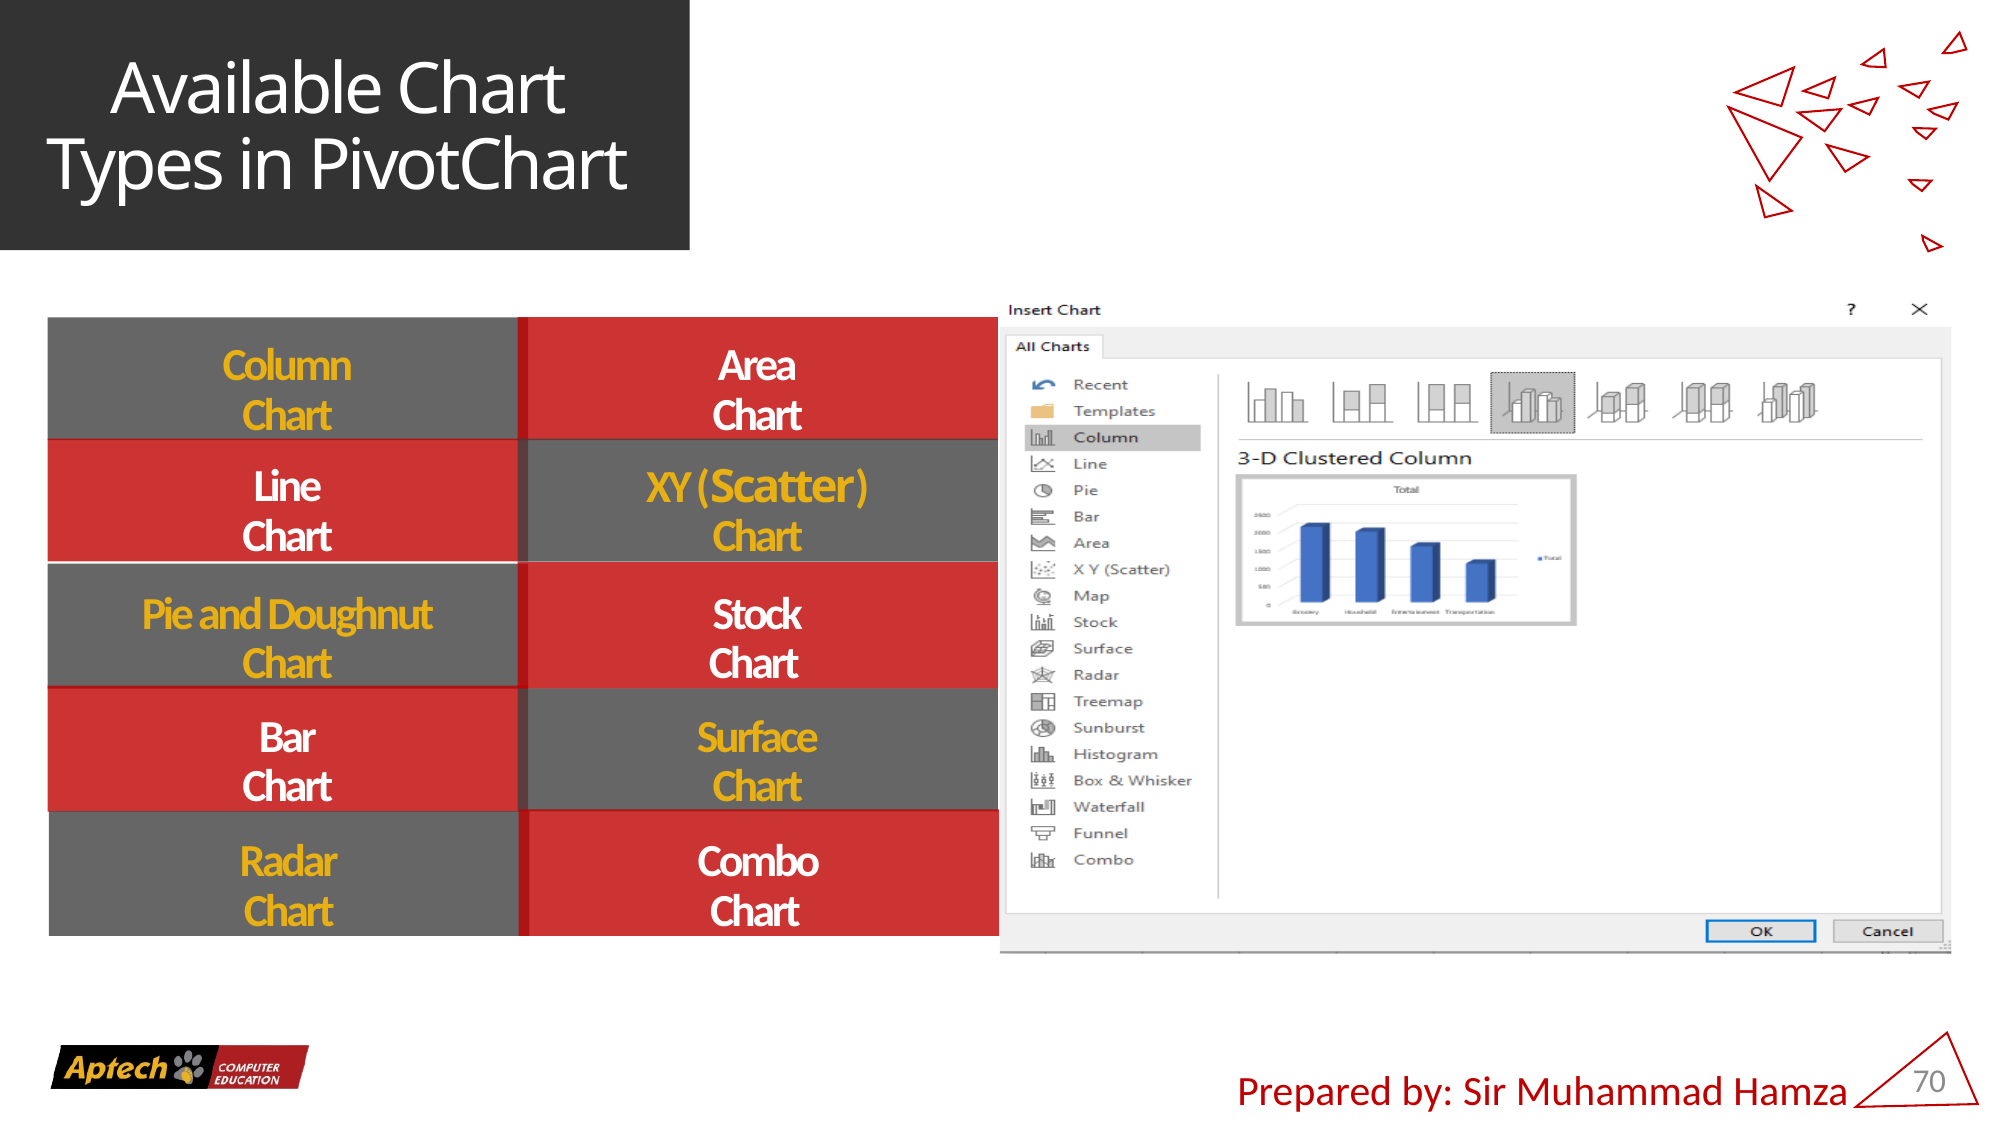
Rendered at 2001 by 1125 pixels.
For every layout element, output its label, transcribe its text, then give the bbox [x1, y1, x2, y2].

footer Prepared by: Sir Muhammad Hamza [1205, 1059, 1881, 1120]
text_box Available Chart Types in PivotChart [0, 0, 690, 251]
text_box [47, 317, 999, 936]
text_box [1724, 32, 1968, 252]
picture [999, 297, 1952, 954]
text_box [1961, 1062, 1980, 1106]
slide_number 70 [1884, 1037, 1961, 1120]
picture [47, 936, 325, 1089]
text_box [1940, 1030, 1951, 1037]
